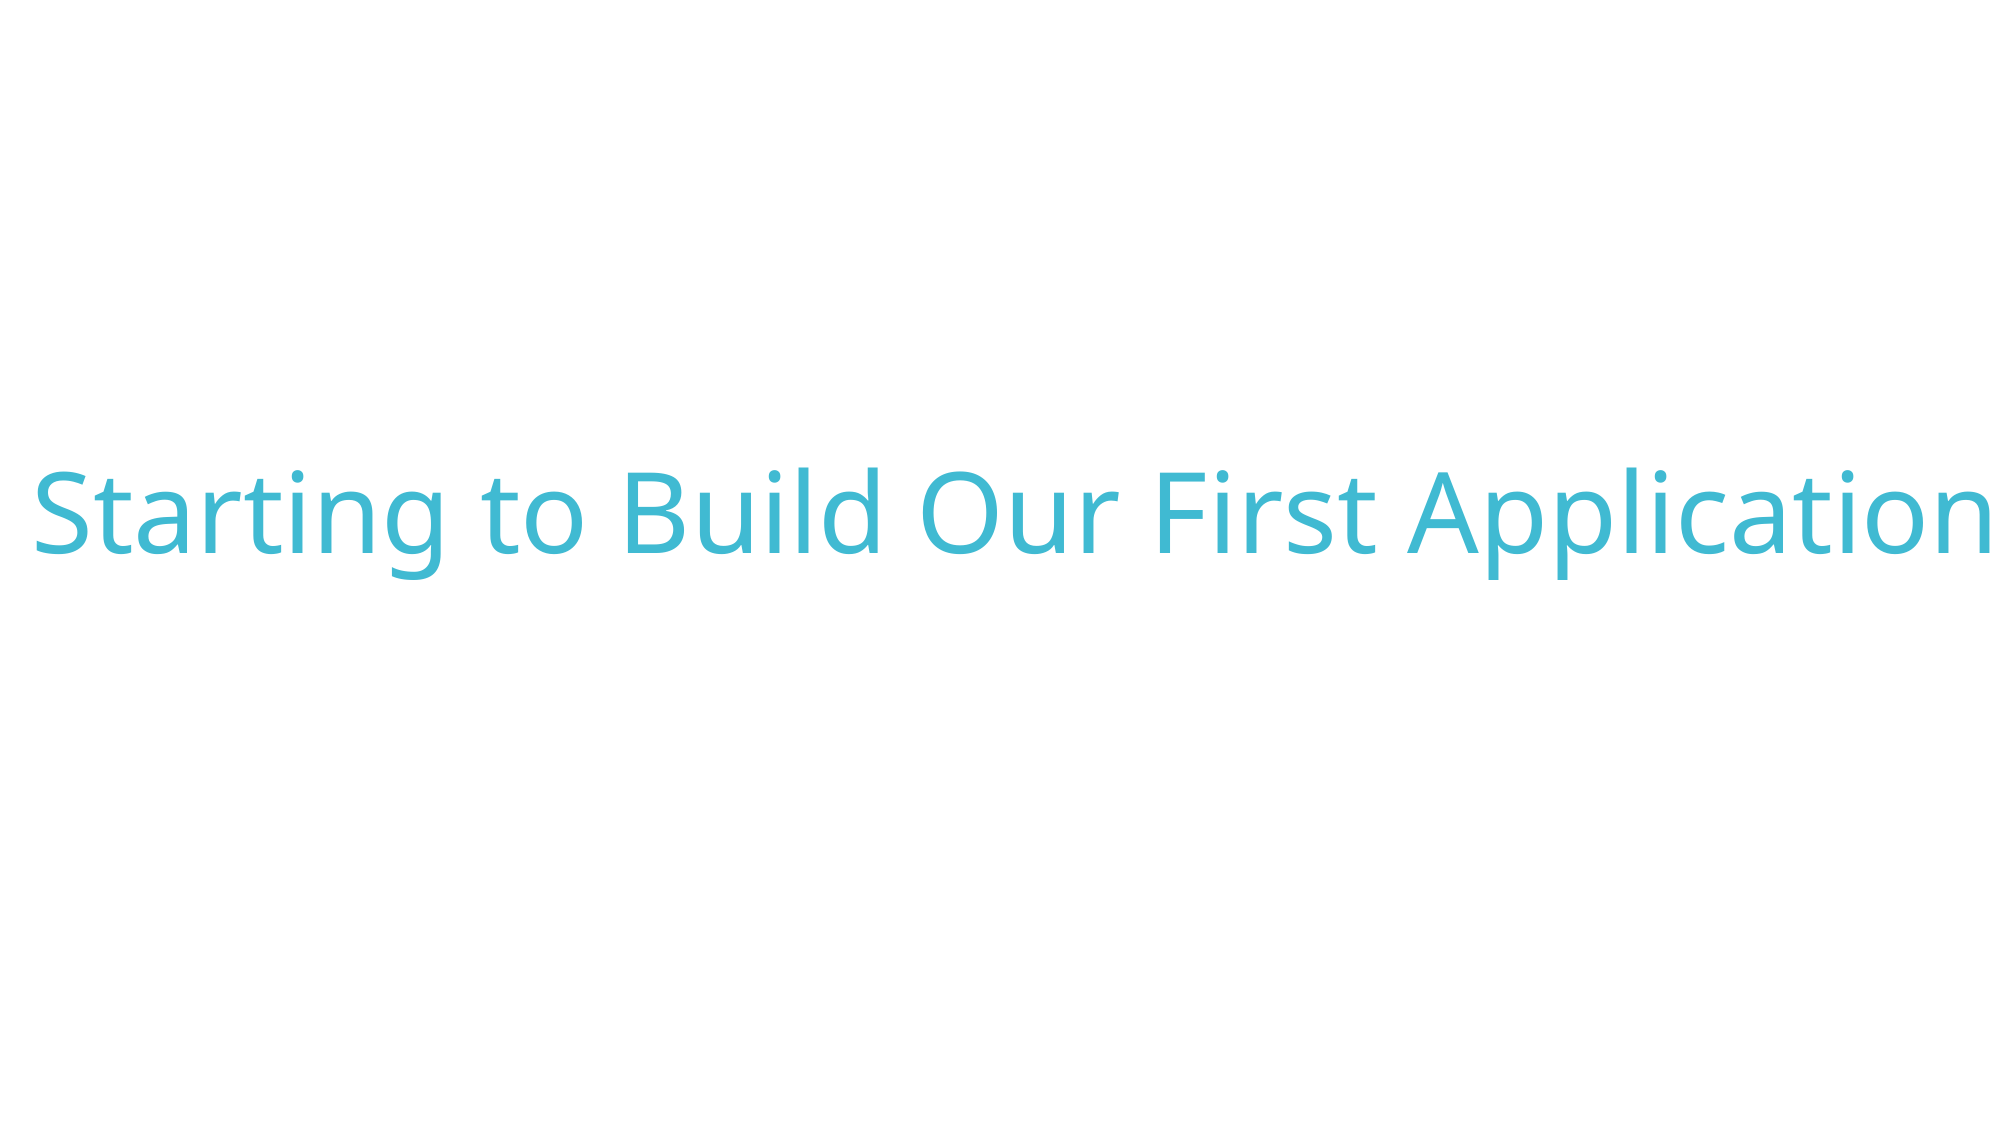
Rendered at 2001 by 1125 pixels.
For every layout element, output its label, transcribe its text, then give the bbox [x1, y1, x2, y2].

text_box Starting to Build Our First Application [16, 433, 2000, 584]
